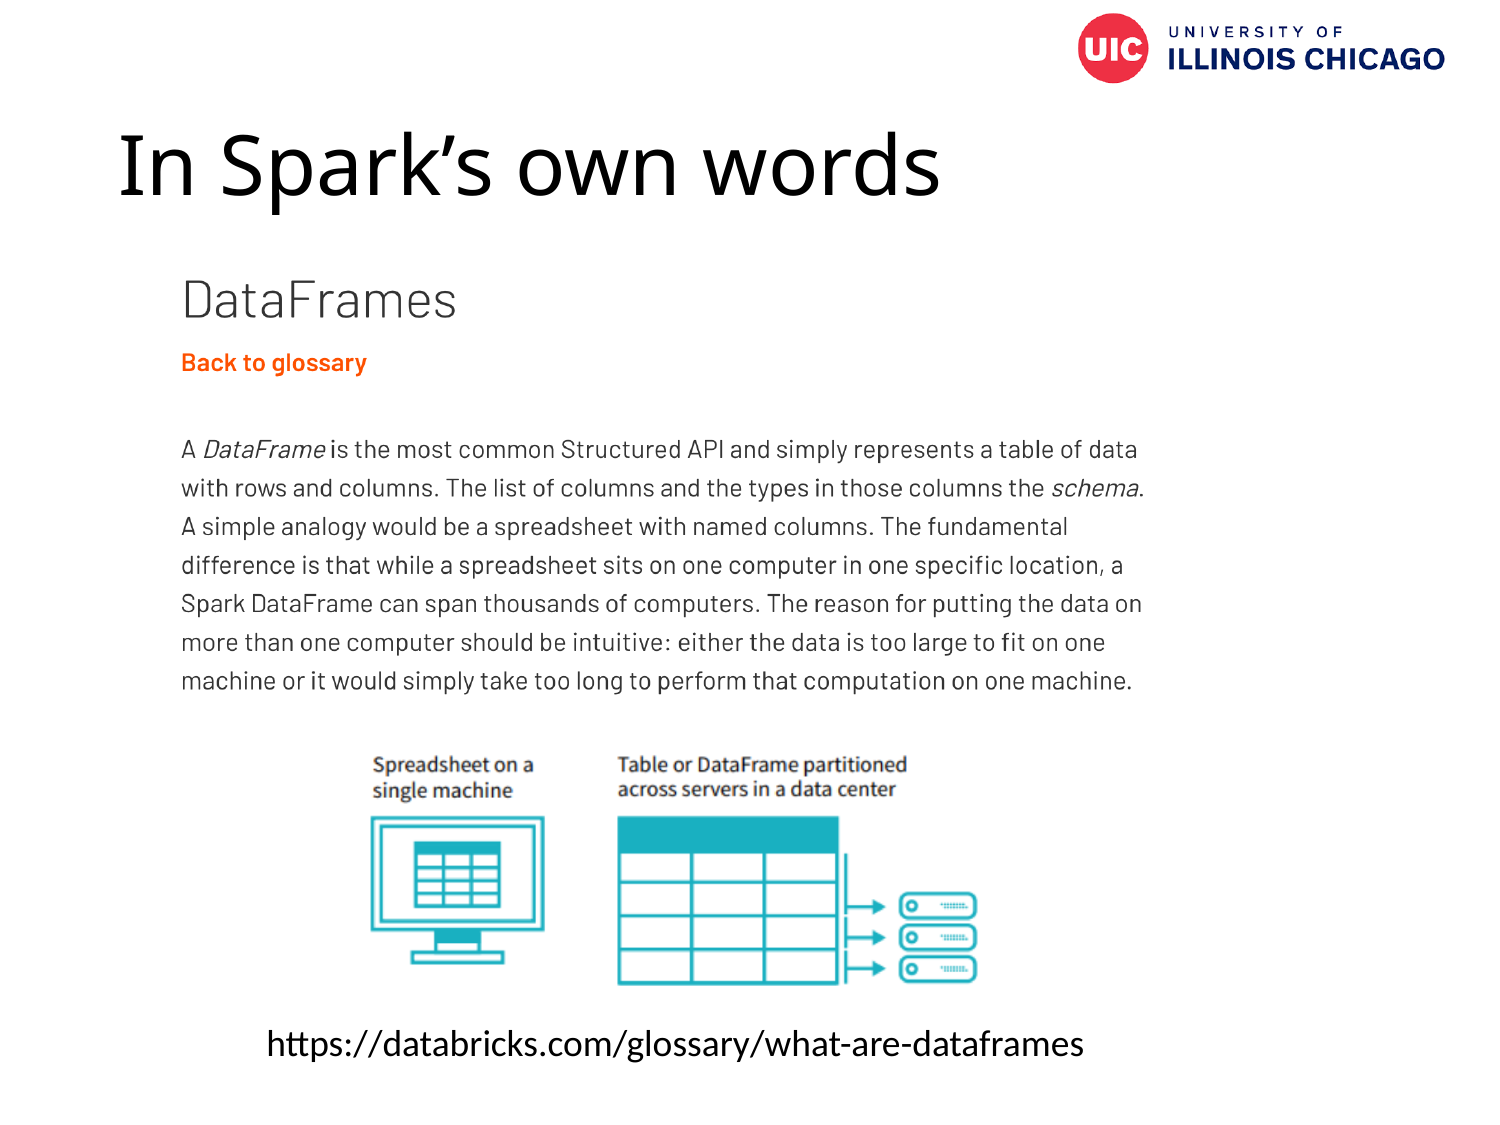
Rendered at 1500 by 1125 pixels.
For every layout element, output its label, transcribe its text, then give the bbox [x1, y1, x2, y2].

picture [144, 258, 1174, 1014]
picture [1076, 11, 1448, 86]
title In Spark’s own words [103, 59, 1397, 278]
text_box https://databricks.com/glossary/what-are-dataframes [251, 1012, 1200, 1072]
